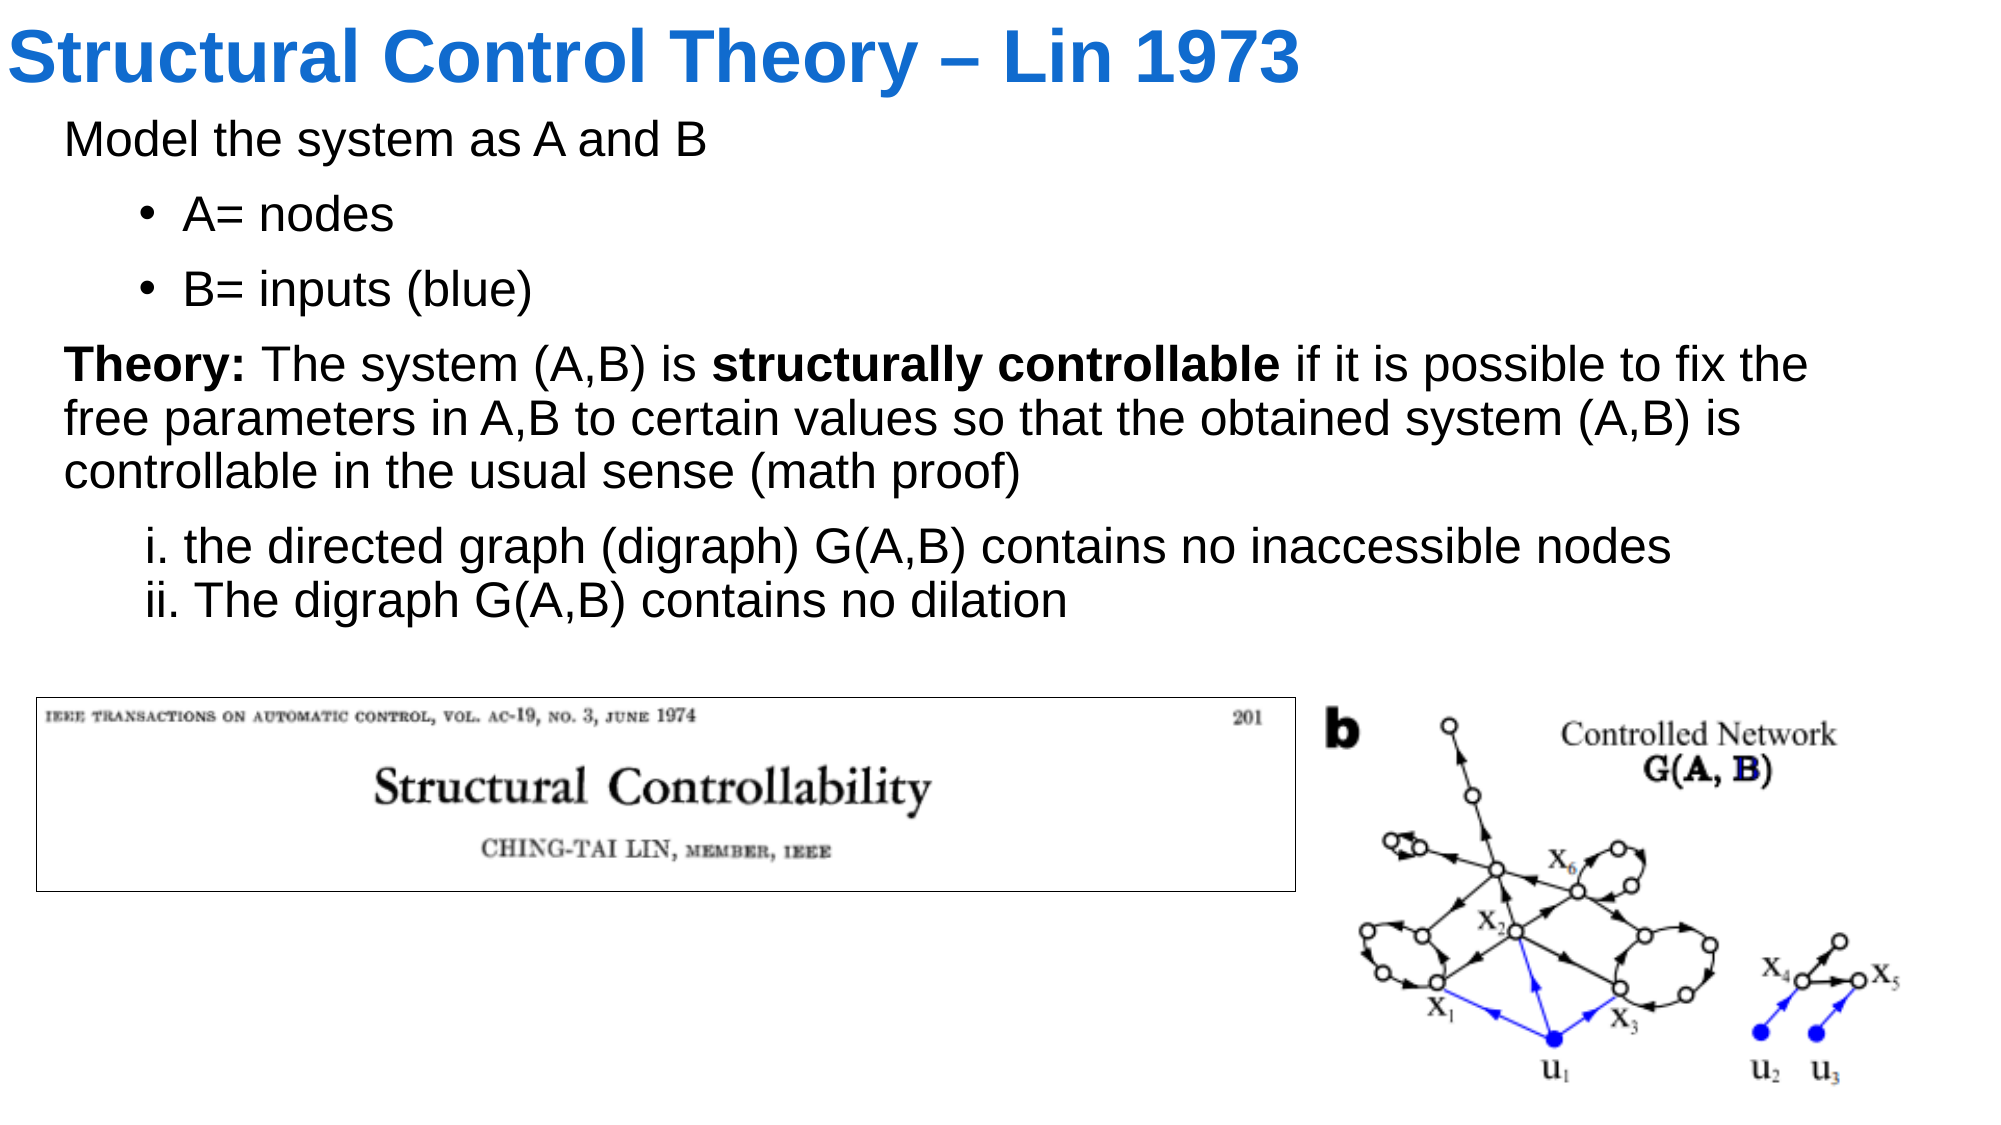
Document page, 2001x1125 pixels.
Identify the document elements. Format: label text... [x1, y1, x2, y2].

text_box Structural Control Theory – Lin 1973 [0, 0, 1666, 105]
list Model the system as A and B A= nodes B= inputs (blue) Theory: The system (A,B) is structurally controllable if it is possible to fix the free parameters in A,B to certain values so that the obtained system (A,B) is controllable in the usual sense (math proof) i. the directed graph (digraph) G(A,B) contains no inaccessible nodes ii. The digraph G(A,B) contains no dilation [55, 105, 1880, 697]
picture [36, 673, 2000, 1111]
